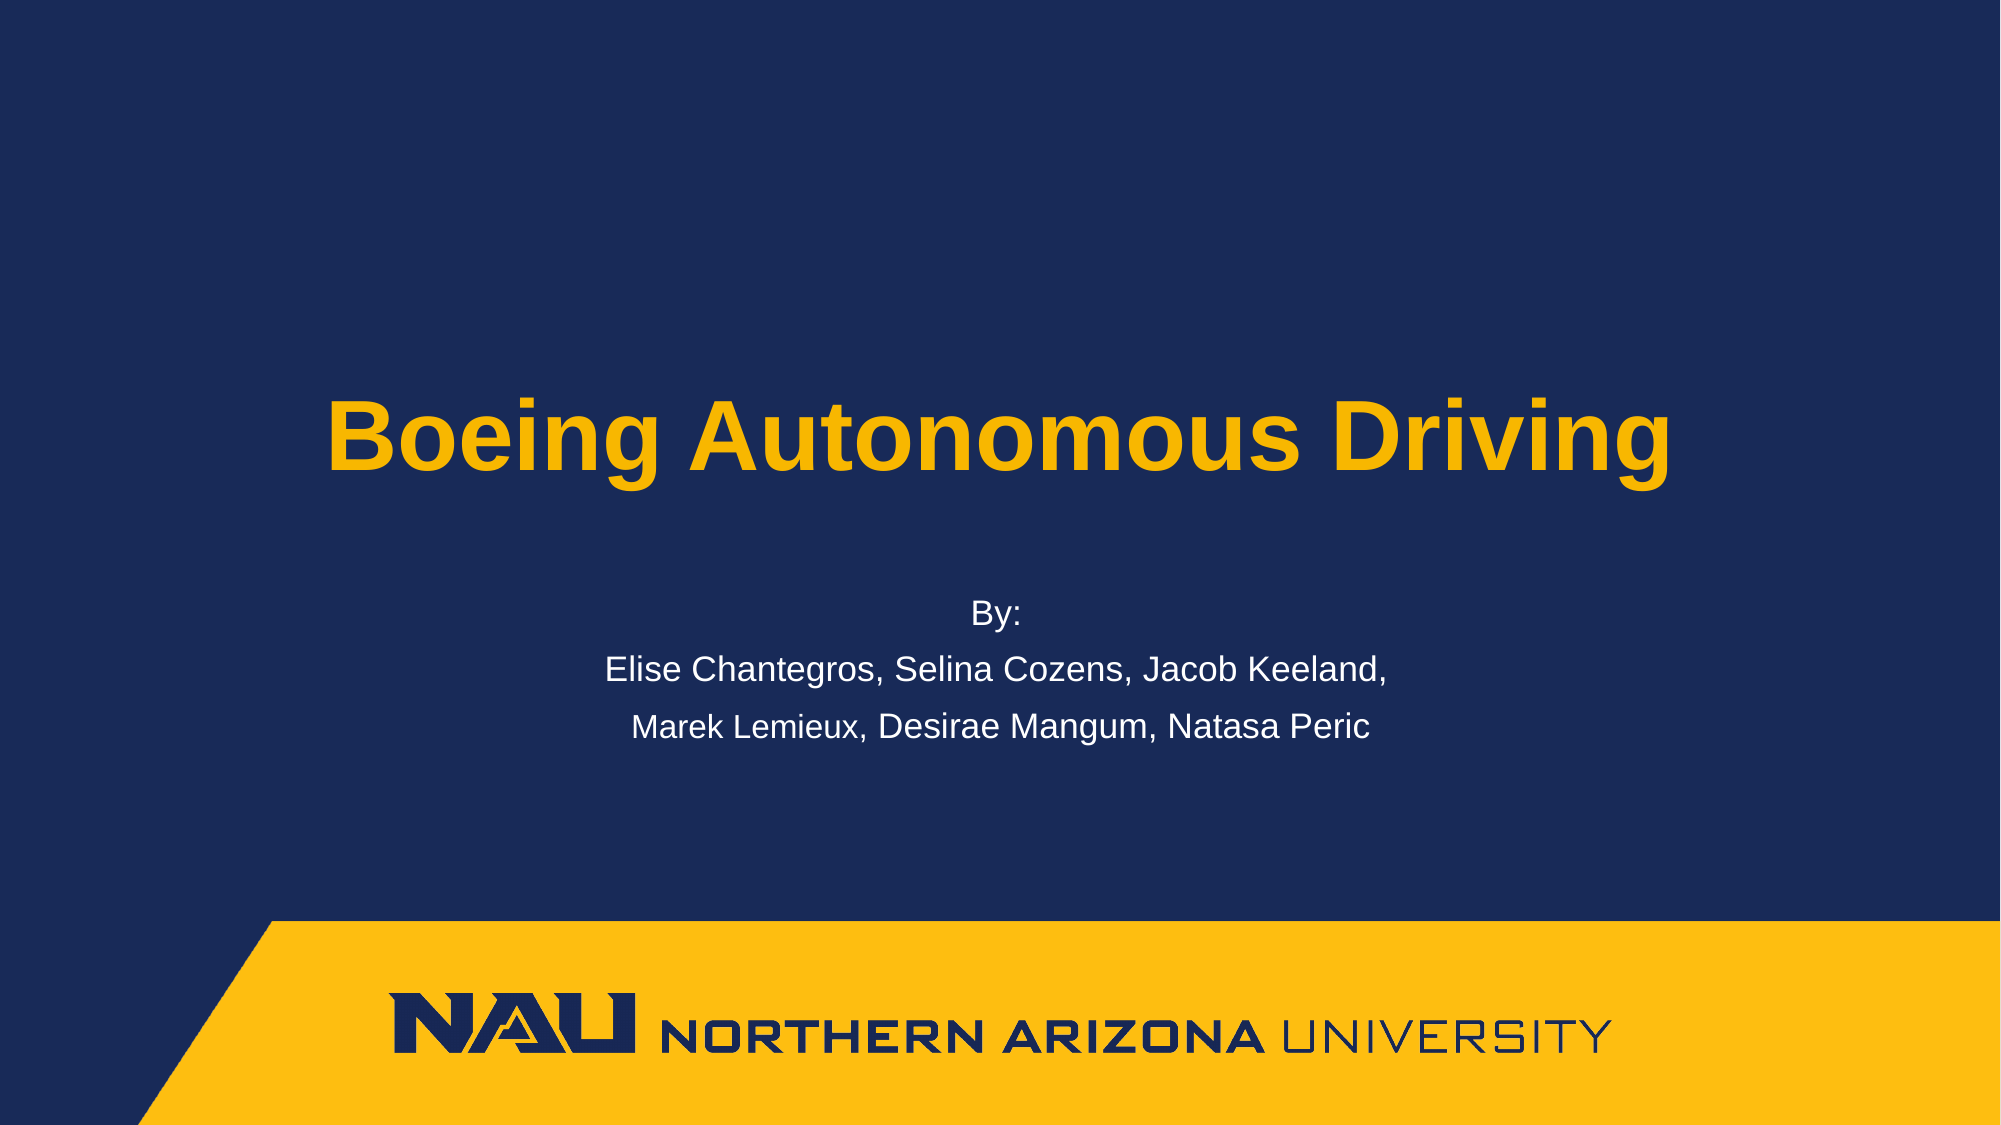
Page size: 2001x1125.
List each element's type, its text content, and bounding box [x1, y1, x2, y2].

picture [139, 921, 2000, 1125]
title Boeing Autonomous Driving [210, 382, 1791, 562]
subtitle By: Elise Chantegros, Selina Cozens, Jacob Keeland, Marek Lemieux, Desirae Mangum, Natasa Peric [210, 589, 1792, 772]
